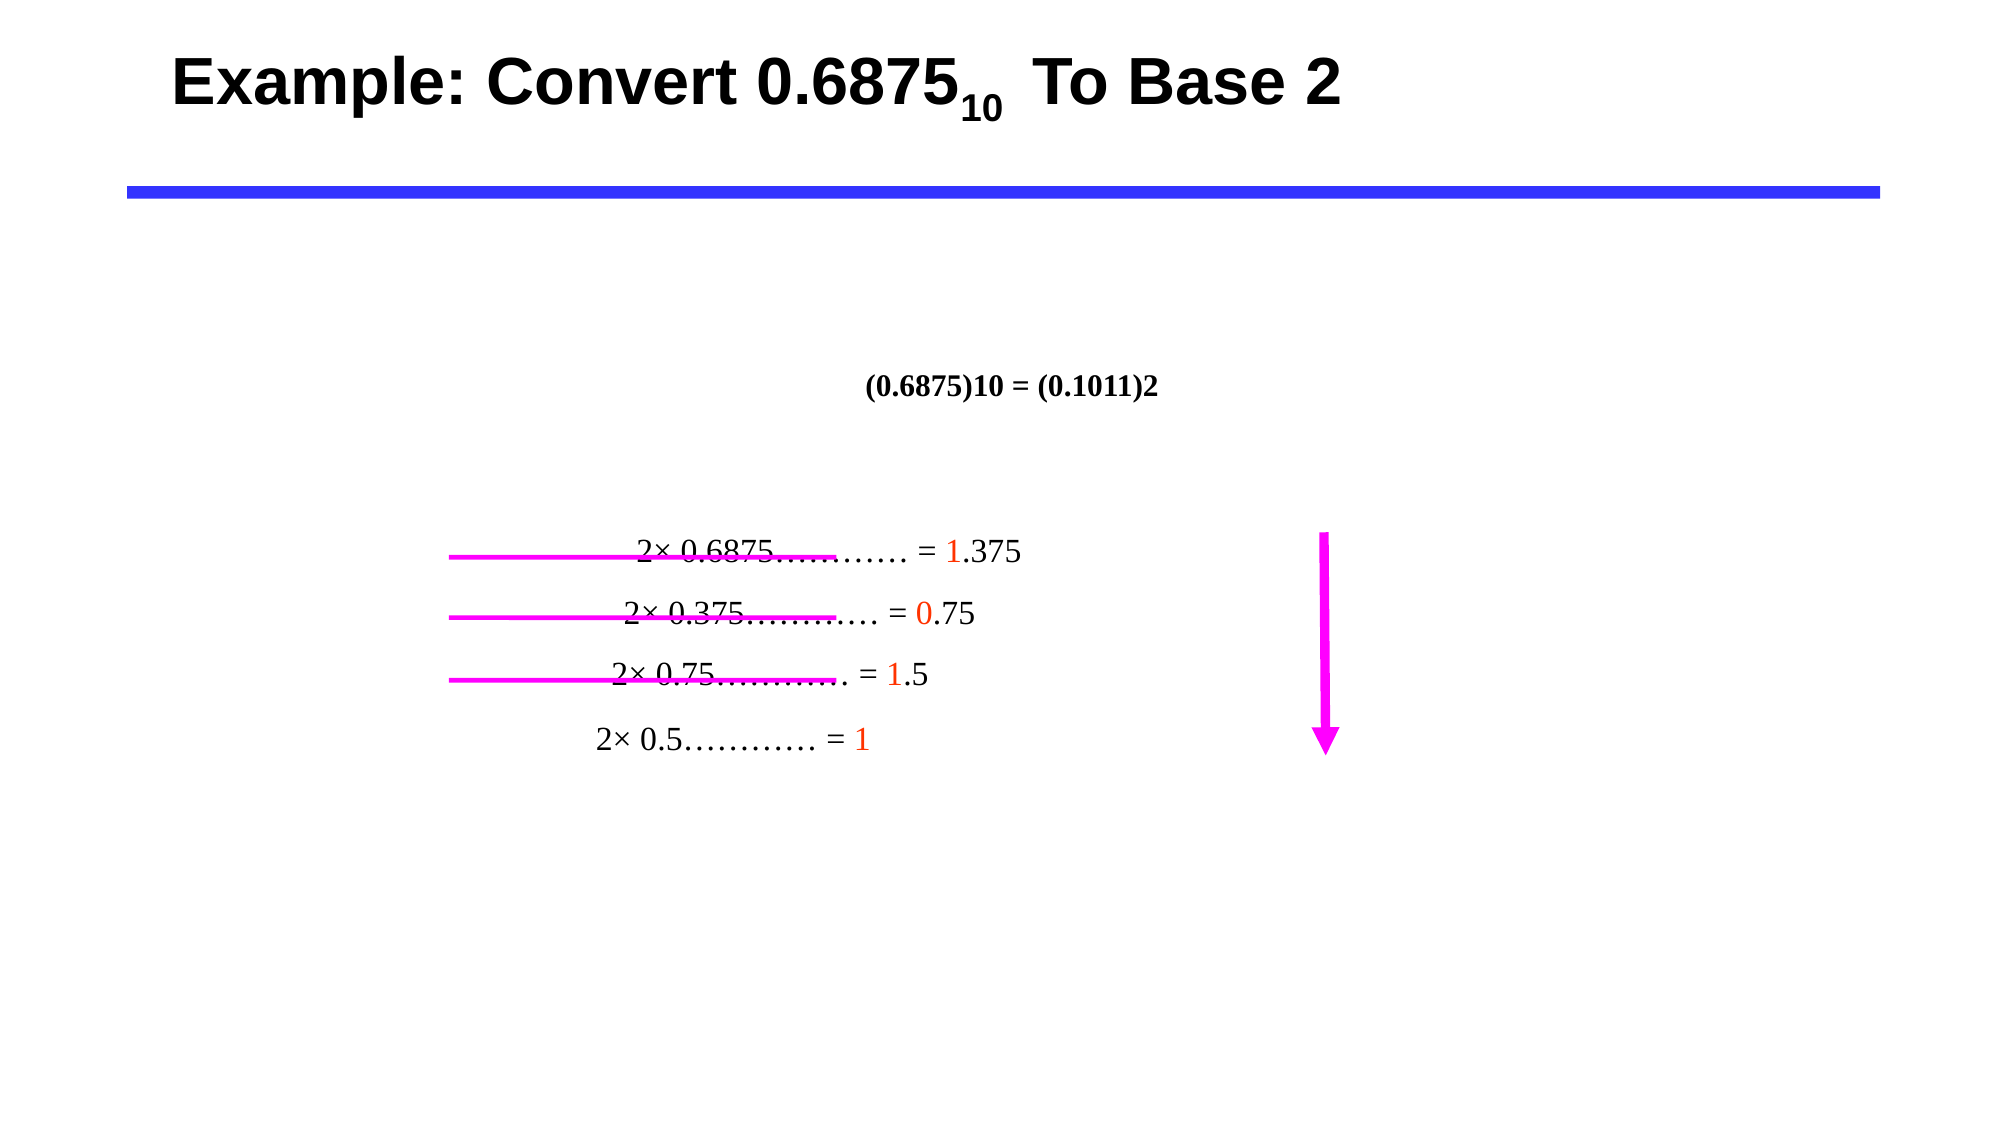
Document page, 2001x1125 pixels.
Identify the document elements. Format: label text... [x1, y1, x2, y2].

text_box 2× 0.75………… = 1.5 [596, 605, 944, 700]
text_box 2× 0.375………… = 0.75 [609, 544, 991, 640]
text_box (0.6875)10 = (0.1011)2 [827, 321, 1174, 411]
title Example: Convert 0.687510 To Base 2 [156, 0, 1857, 168]
text_box 2× 0.5………… = 1 [581, 669, 886, 765]
text_box 2× 0.6875………… = 1.375 [621, 482, 1037, 577]
text_box [1319, 532, 1332, 756]
